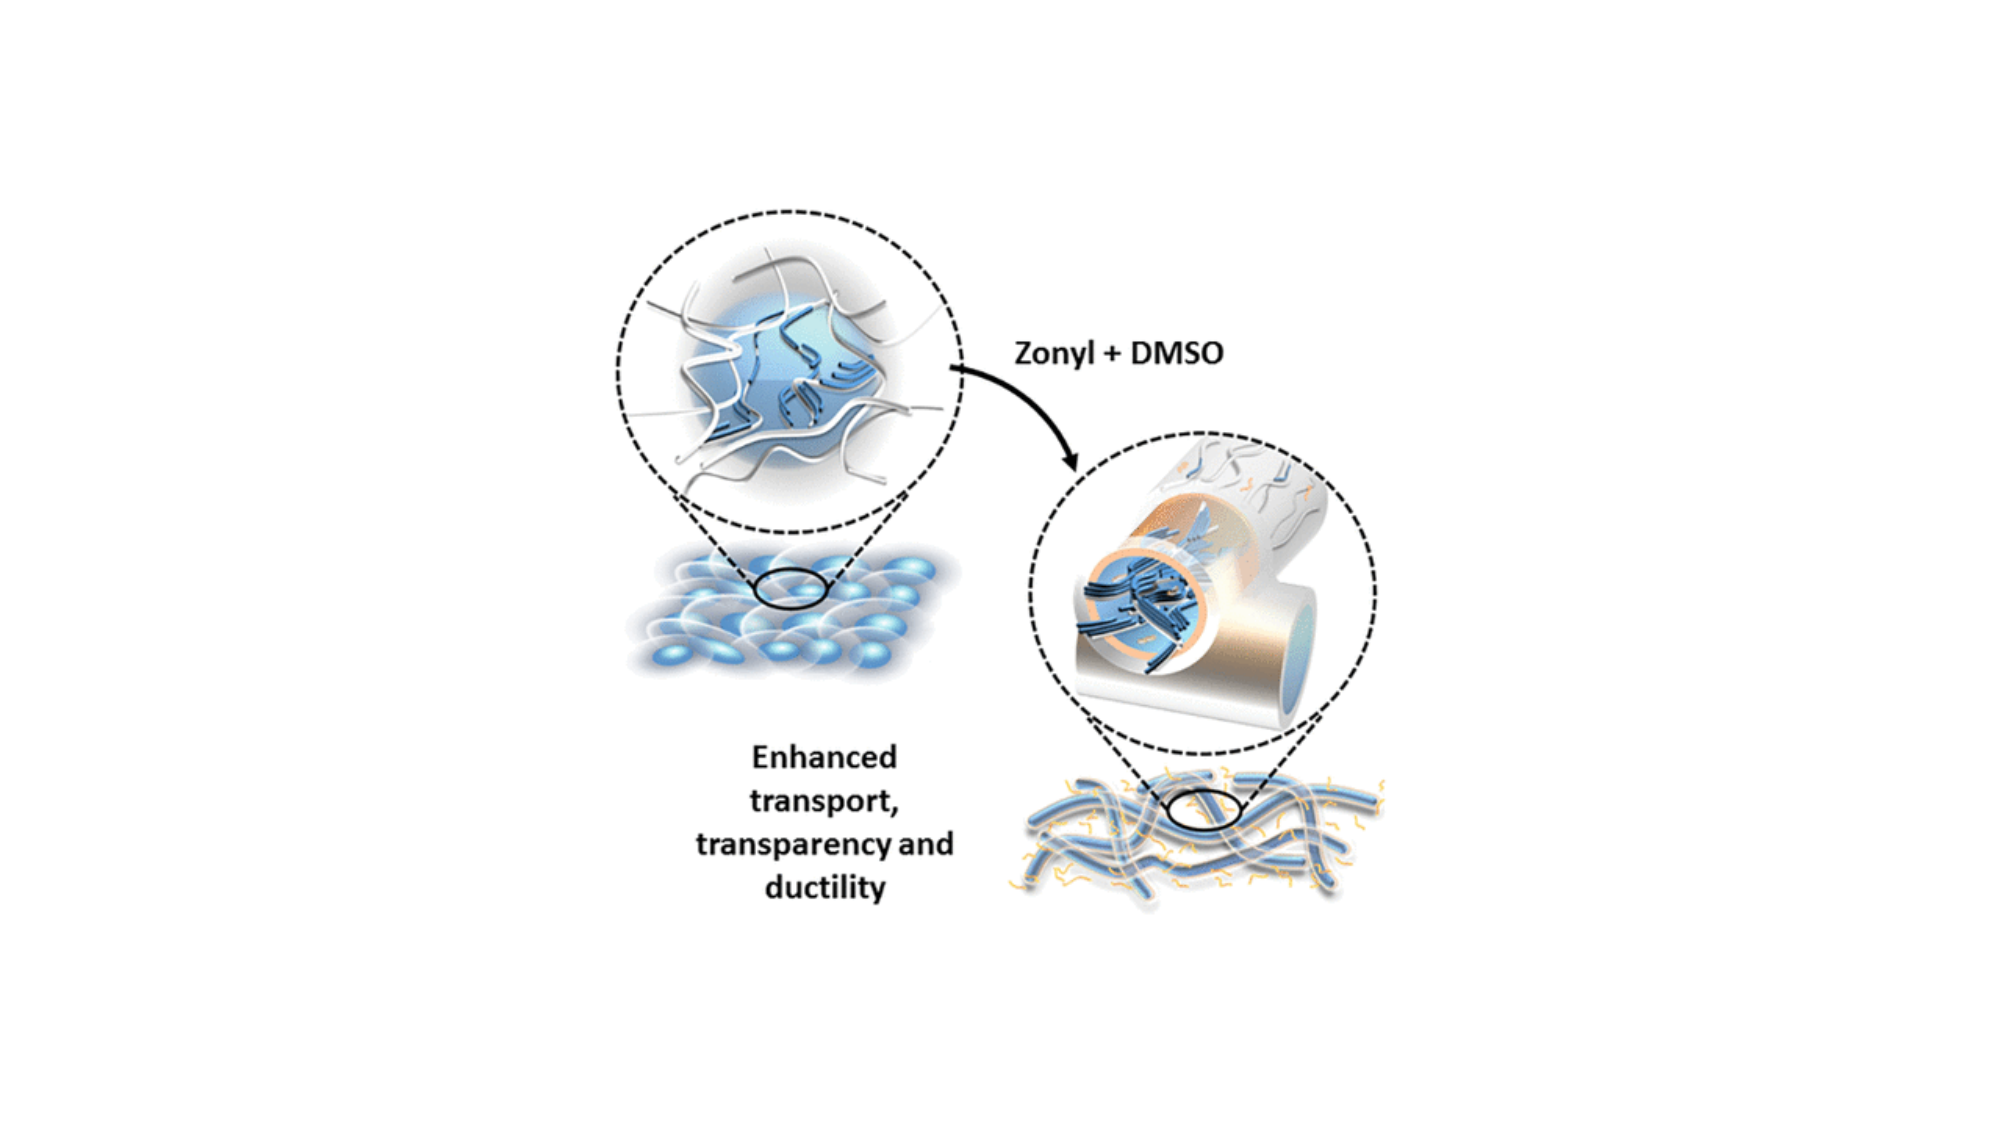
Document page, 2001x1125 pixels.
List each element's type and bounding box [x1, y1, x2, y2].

picture [609, 204, 1391, 921]
